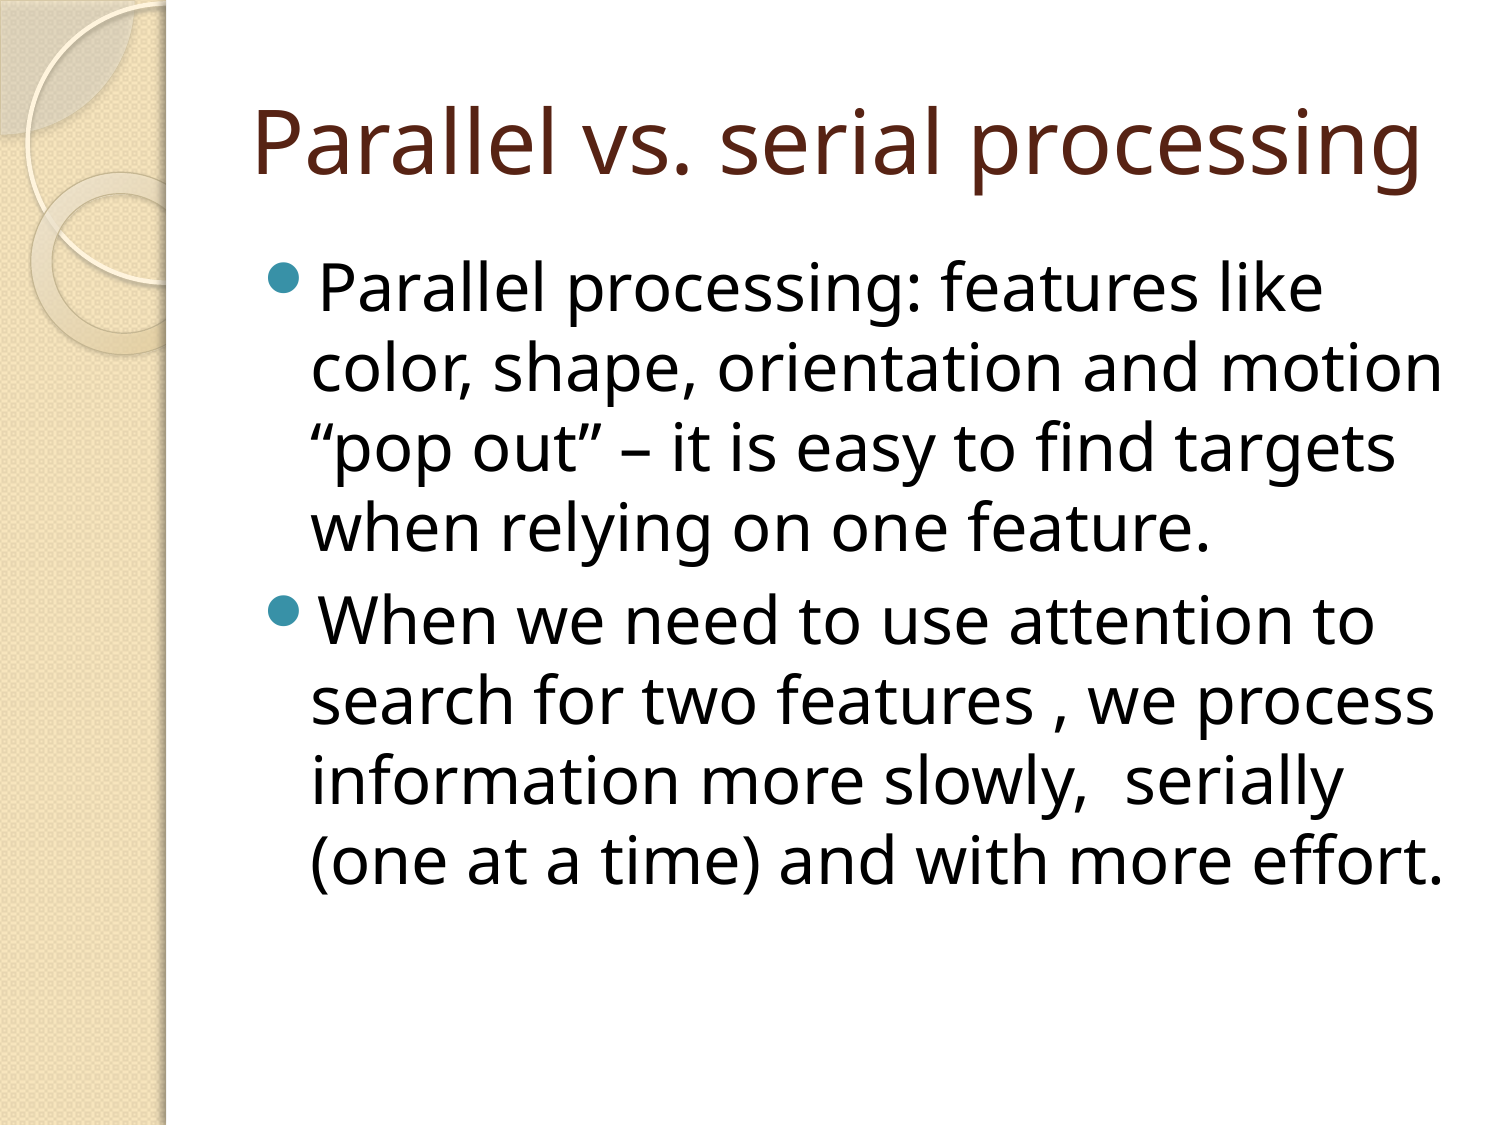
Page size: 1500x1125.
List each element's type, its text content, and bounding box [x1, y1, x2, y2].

list Parallel processing: features like color, shape, orientation and motion “pop out” – it is easy to find targets when relying on one feature. When we need to use attention to search for two features , we process information more slowly, serially (one at a time) and with more effort. [235, 237, 1466, 1025]
title Parallel vs. serial processing [235, 45, 1466, 233]
